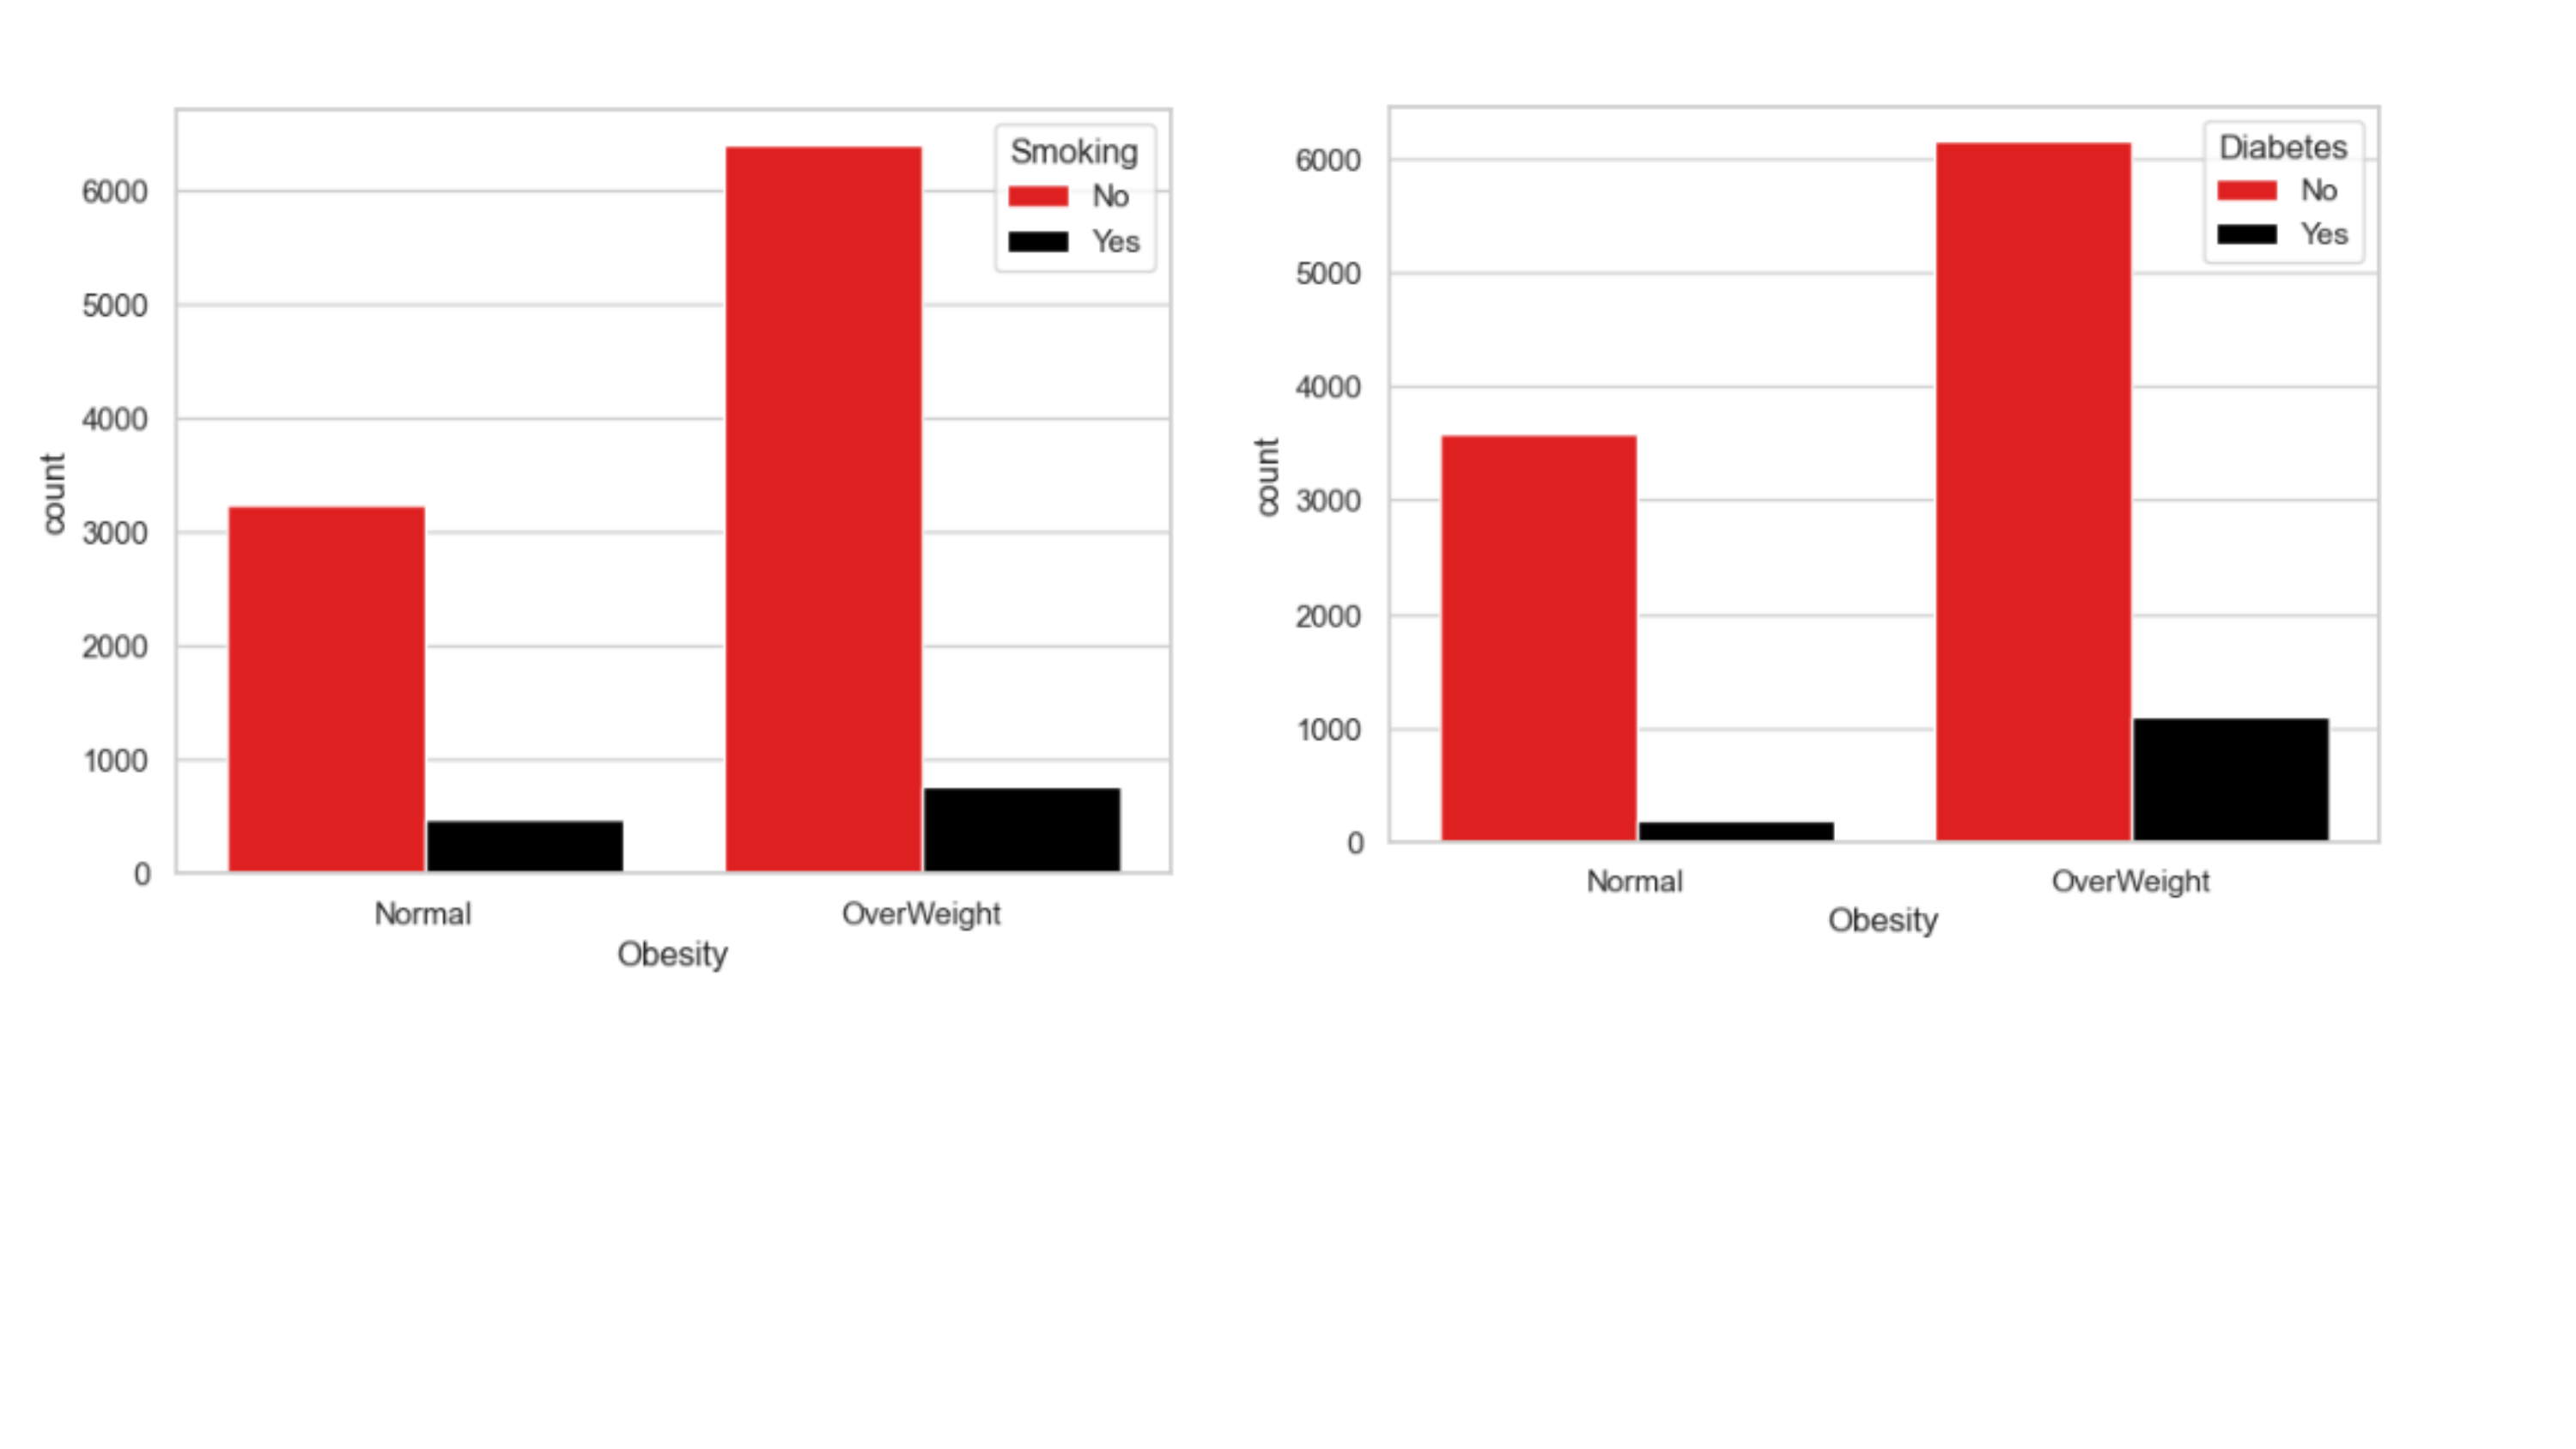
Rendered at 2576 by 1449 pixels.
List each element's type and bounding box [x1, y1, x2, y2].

picture [1239, 99, 2405, 955]
picture [32, 99, 1182, 982]
